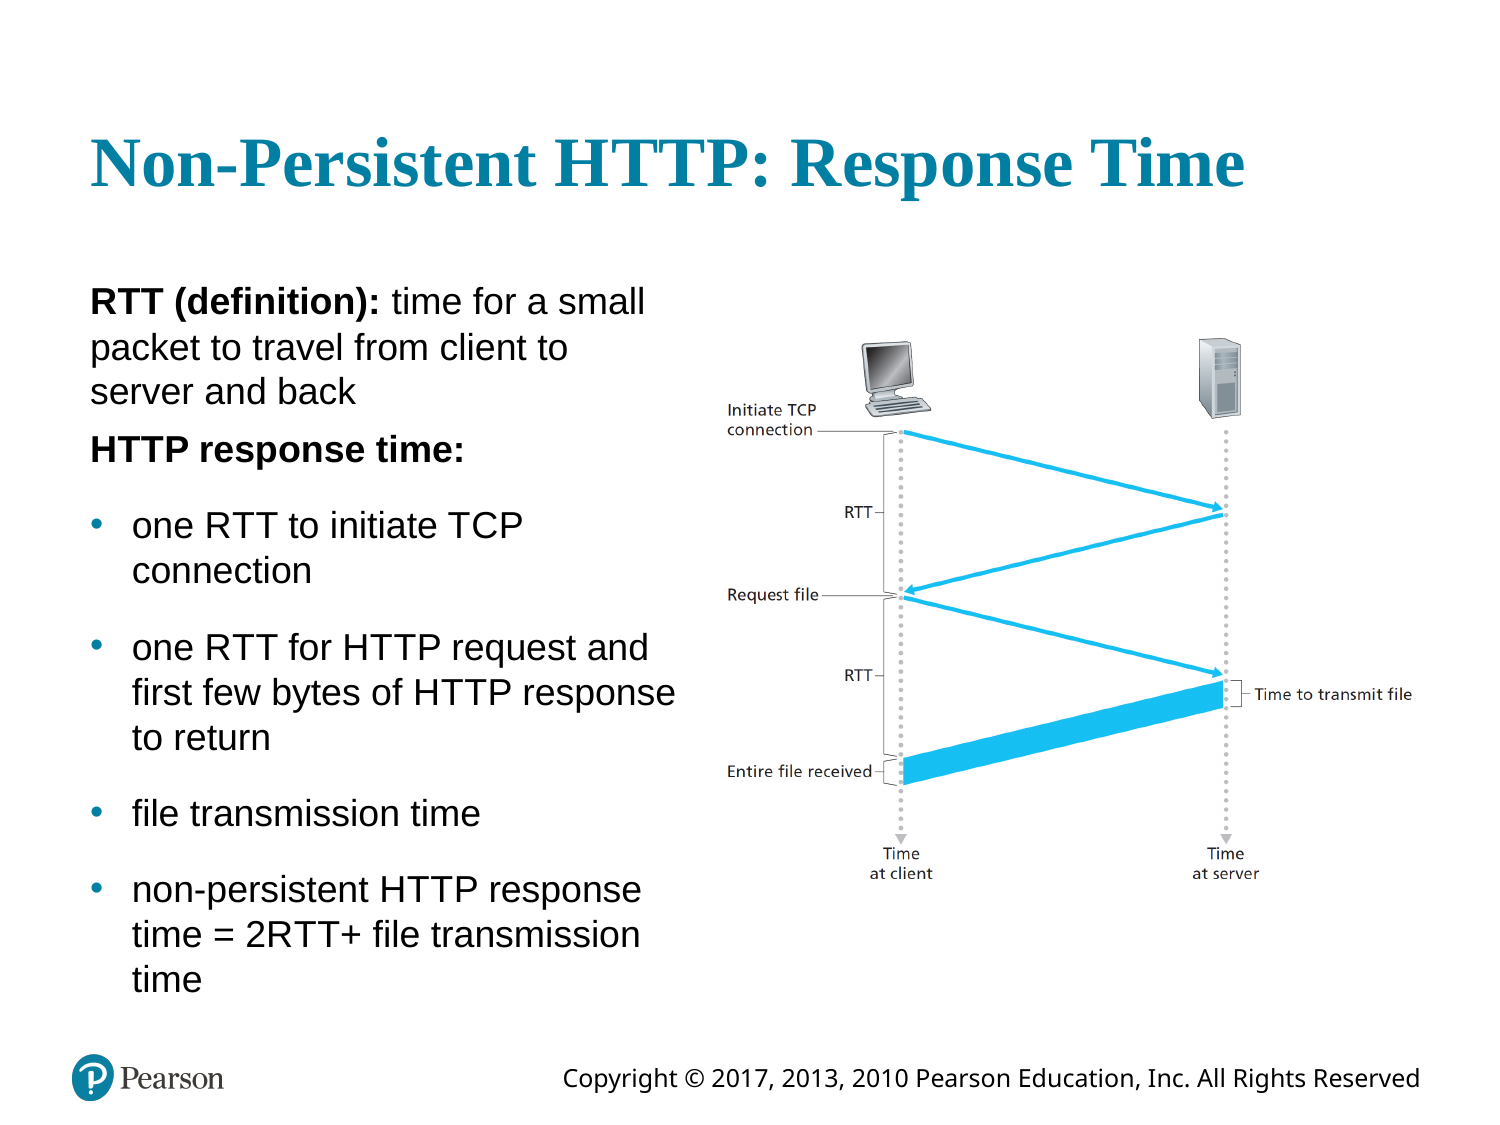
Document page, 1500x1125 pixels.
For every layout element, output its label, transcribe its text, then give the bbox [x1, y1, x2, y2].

picture [80, 1063, 106, 1088]
picture [98, 1054, 224, 1101]
title Non-Persistent H T T P: Response Time [75, 35, 1425, 216]
list R T T (definition): time for a small packet to travel from client to server and back H T T P response time: one R T T to initiate T C P connection one R T T for H T T P request and first few bytes of H T T P response to return file transmission time non-persistent H T T P response time = 2R T T+ file transmission time [75, 262, 694, 1045]
picture [72, 1087, 83, 1101]
picture [72, 1054, 88, 1070]
picture [727, 338, 1412, 879]
